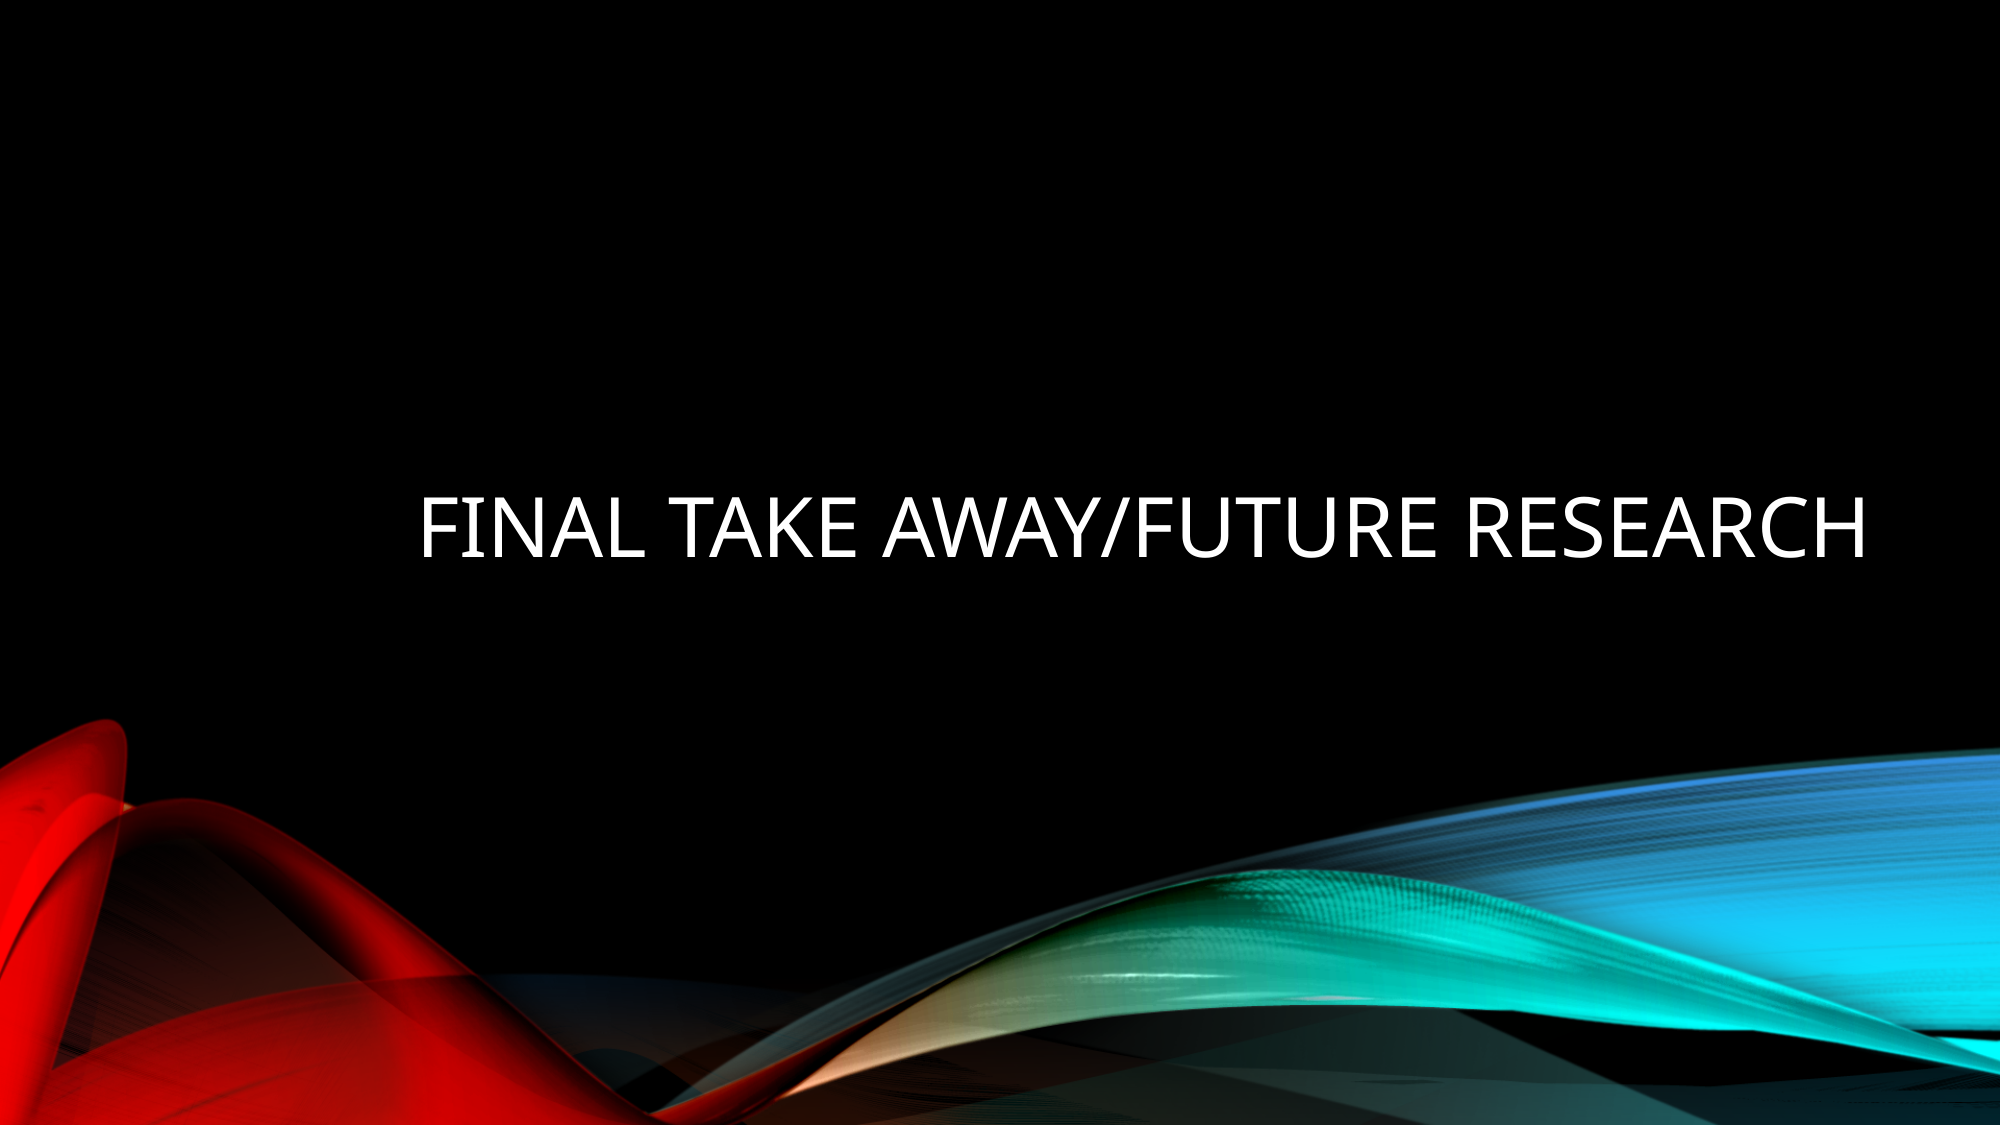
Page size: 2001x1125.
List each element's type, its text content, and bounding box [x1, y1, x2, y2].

picture [0, 717, 2000, 1125]
title Final Take away/Future Research [112, 123, 1888, 584]
